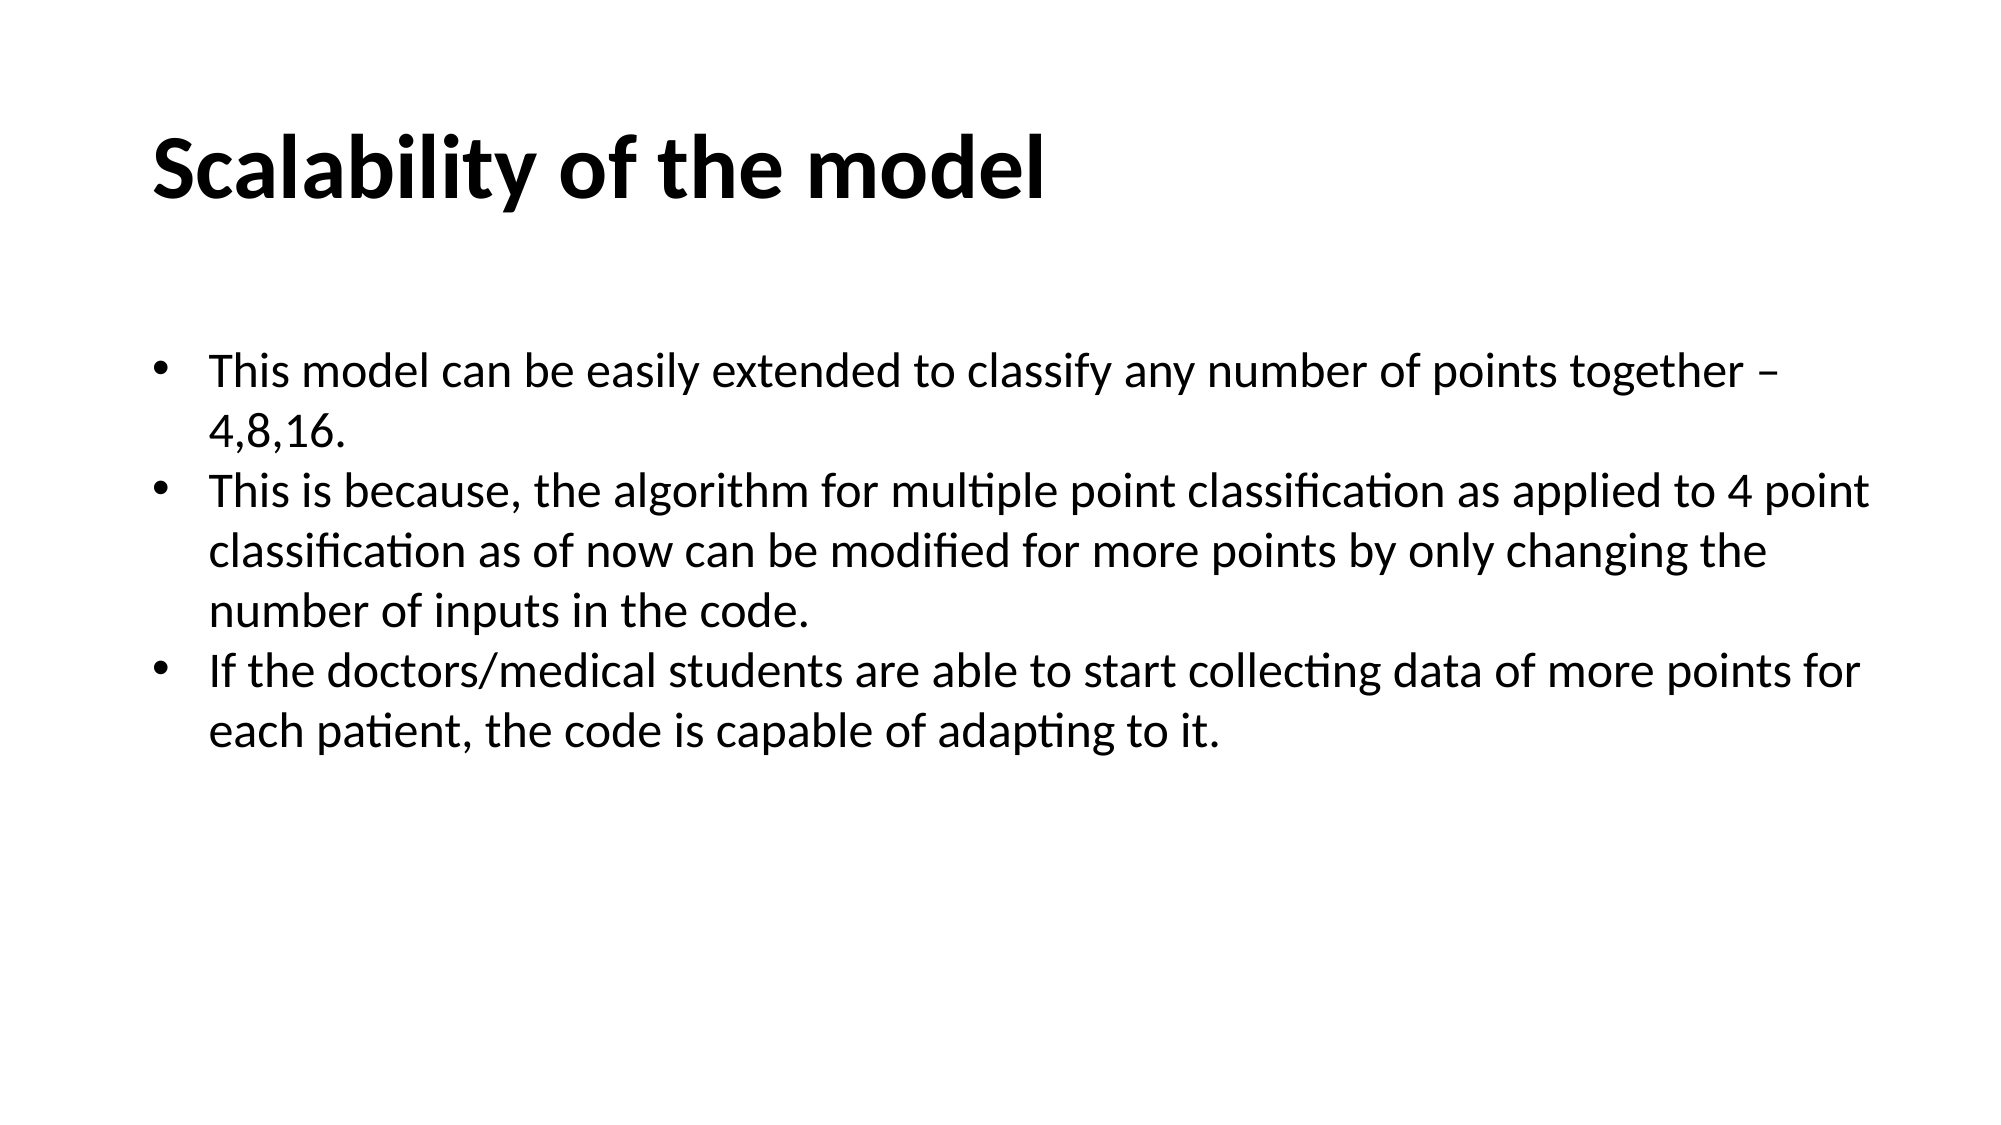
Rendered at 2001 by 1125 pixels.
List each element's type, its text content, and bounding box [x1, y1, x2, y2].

text_box This model can be easily extended to classify any number of points together – 4,8,16. This is because, the algorithm for multiple point classification as applied to 4 point classification as of now can be modified for more points by only changing the number of inputs in the code. If the doctors/medical students are able to start collecting data of more points for each patient, the code is capable of adapting to it. [137, 329, 1901, 765]
title Scalability of the model [137, 59, 1863, 278]
